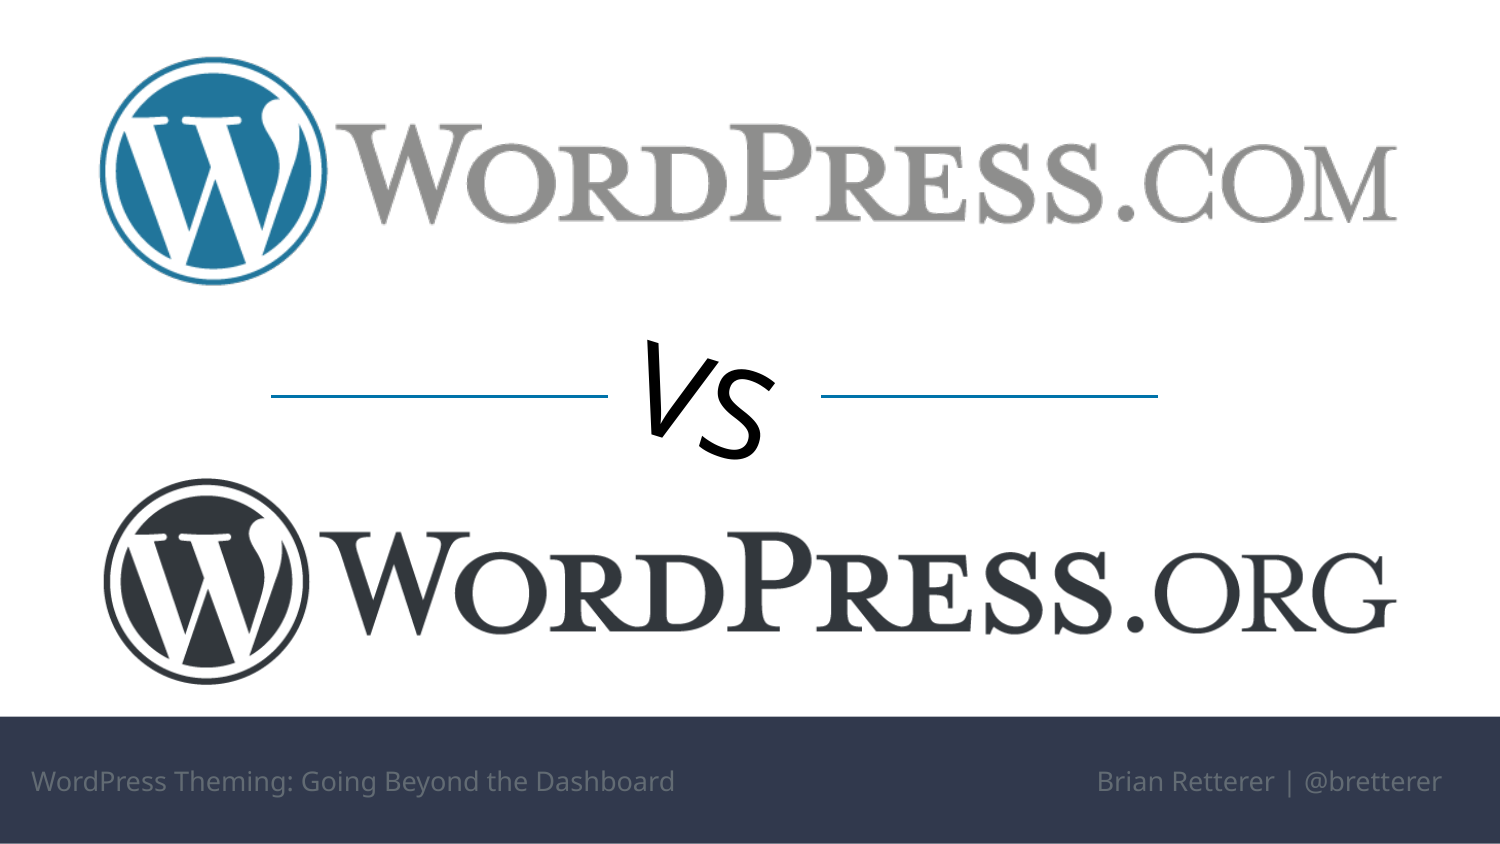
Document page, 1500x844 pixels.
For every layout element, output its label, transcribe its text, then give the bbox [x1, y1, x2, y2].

list Brian Retterer | @bretterer [1081, 743, 1477, 819]
text_box VS [619, 363, 822, 437]
picture [0, 0, 1500, 356]
picture [0, 465, 1500, 697]
list WordPress Theming: Going Beyond the Dashboard [16, 743, 725, 819]
